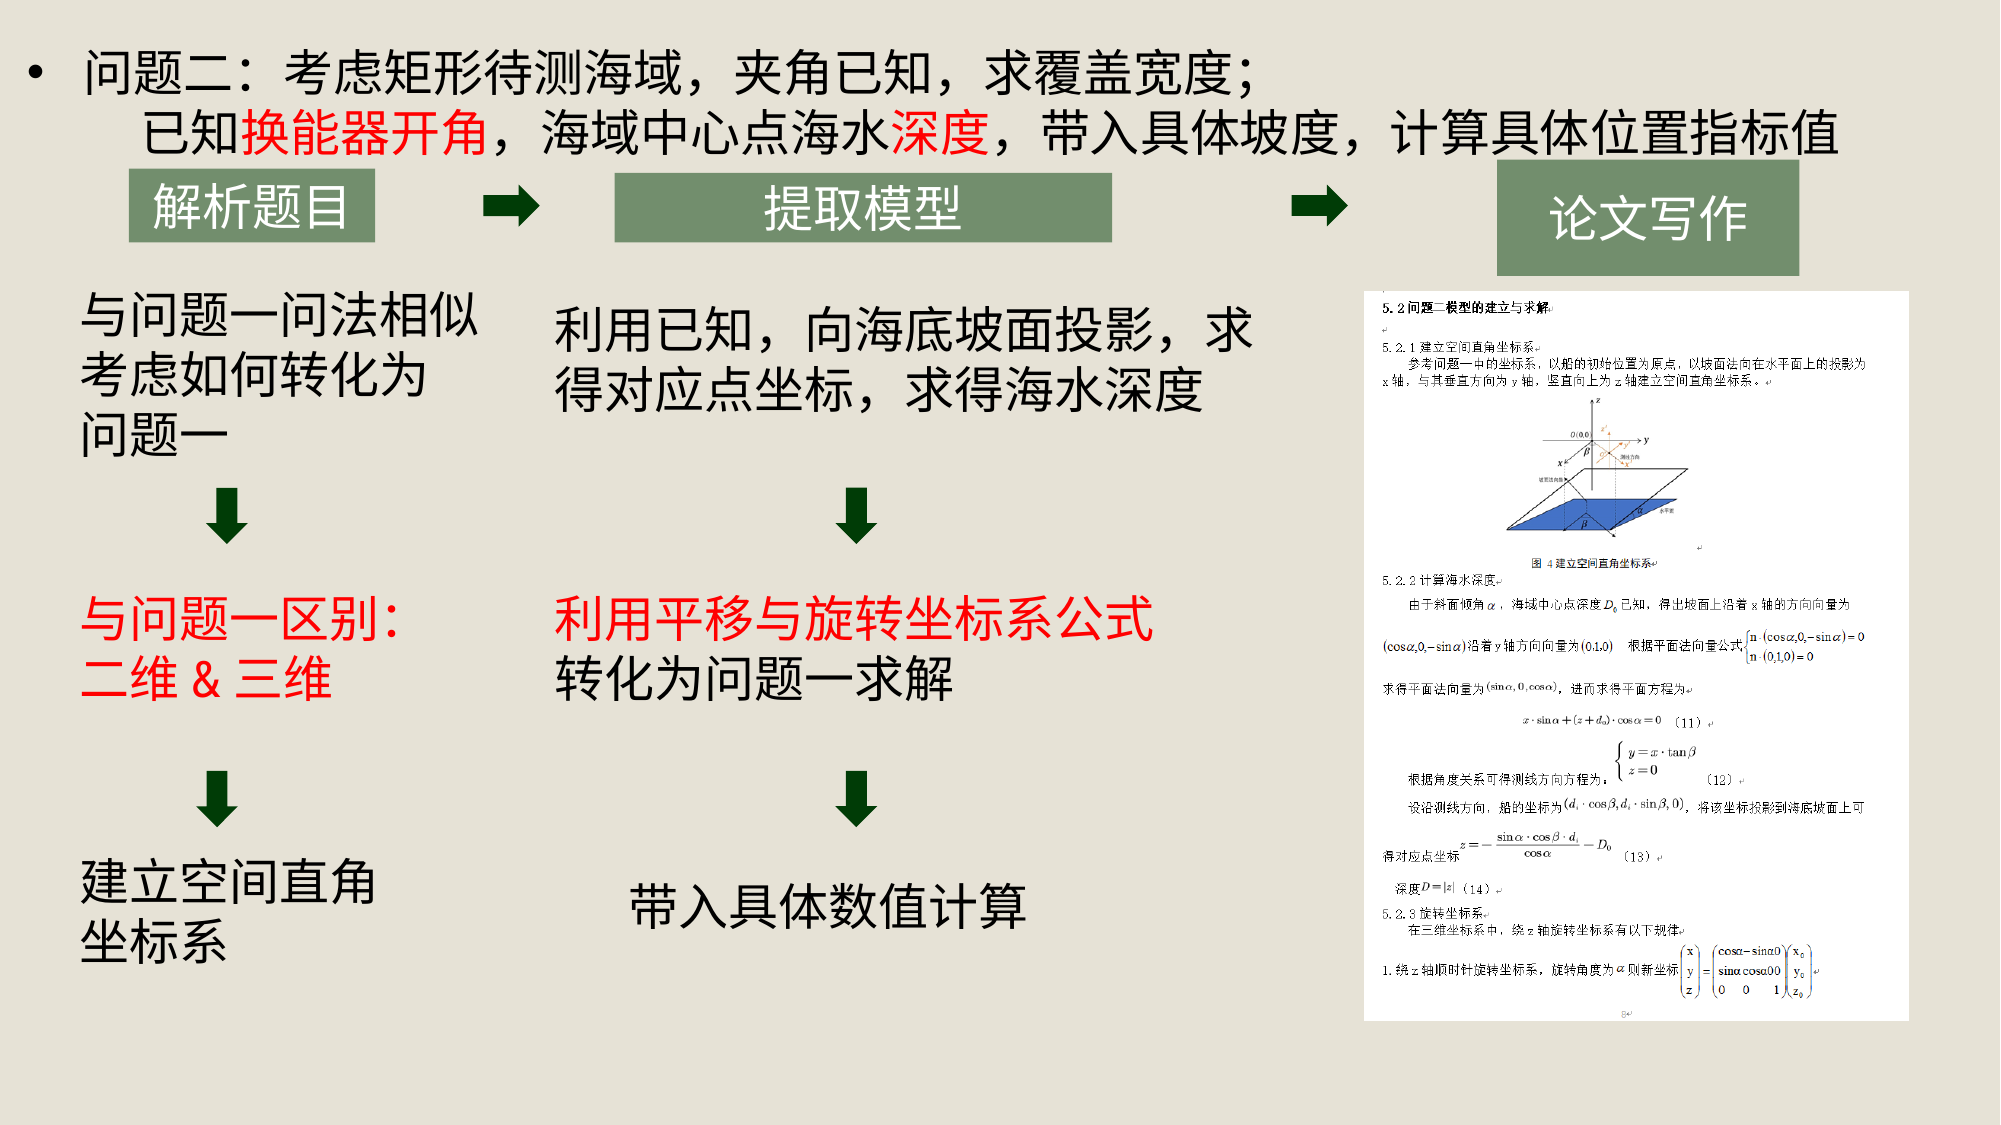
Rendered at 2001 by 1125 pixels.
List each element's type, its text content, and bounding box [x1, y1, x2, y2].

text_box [64, 168, 530, 980]
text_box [483, 172, 1276, 944]
text_box 问题二：考虑矩形待测海域，夹角已知，求覆盖宽度； 已知换能器开角，海域中心点海水深度，带入具体坡度，计算具体位置指标值 [12, 33, 1988, 189]
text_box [1291, 159, 1909, 1021]
